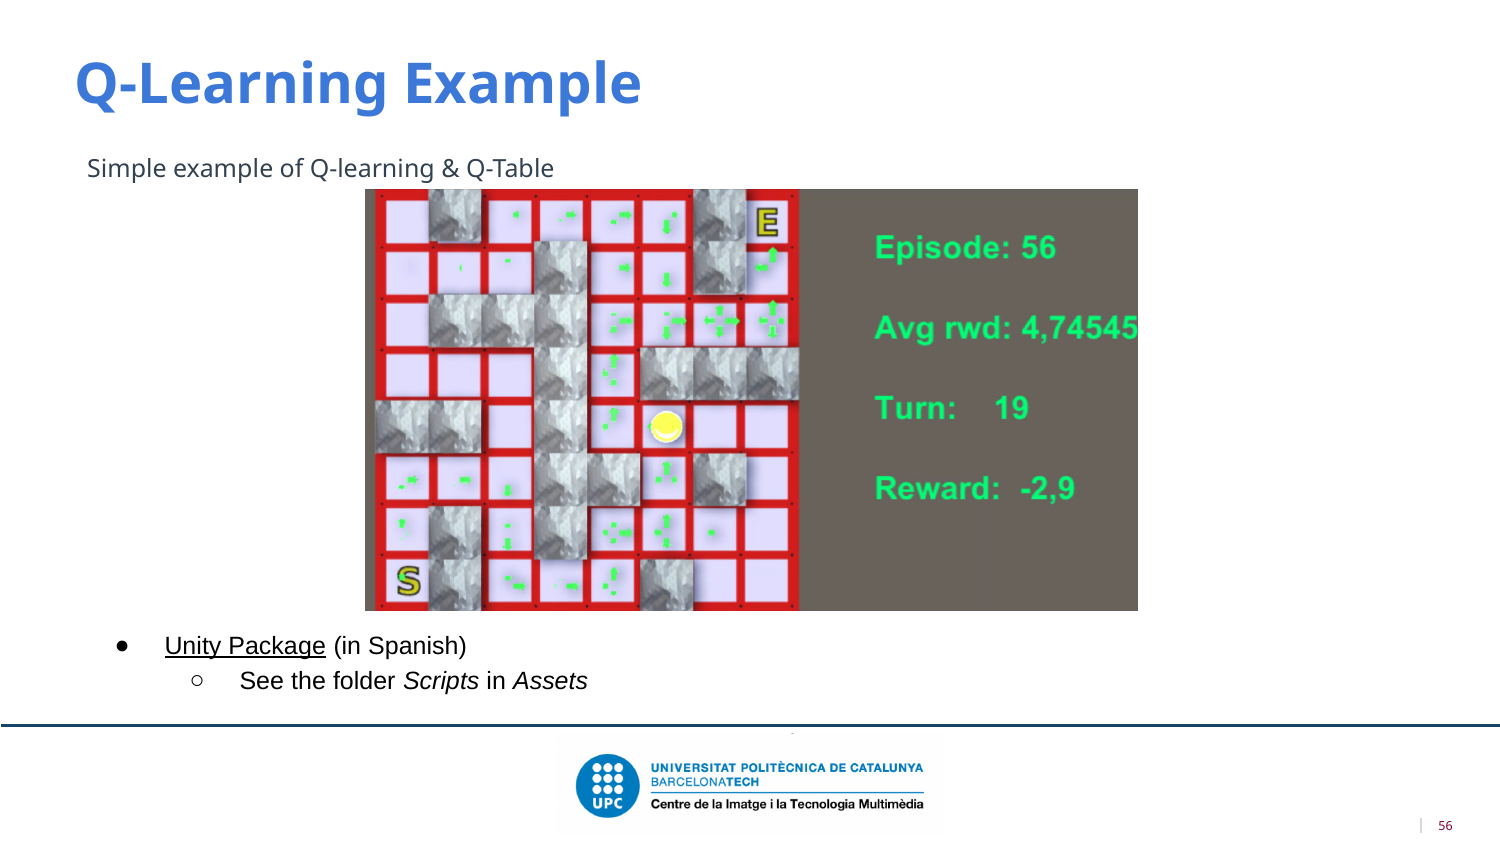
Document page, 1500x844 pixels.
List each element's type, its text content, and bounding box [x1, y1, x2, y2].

text_box Simple example of Q-learning & Q-Table [72, 137, 1144, 198]
list Q-Learning Example [74, 47, 1428, 131]
picture [364, 189, 1138, 611]
text_box Unity Package (in Spanish) See the folder Scripts in Assets [74, 610, 749, 710]
picture [555, 718, 945, 836]
